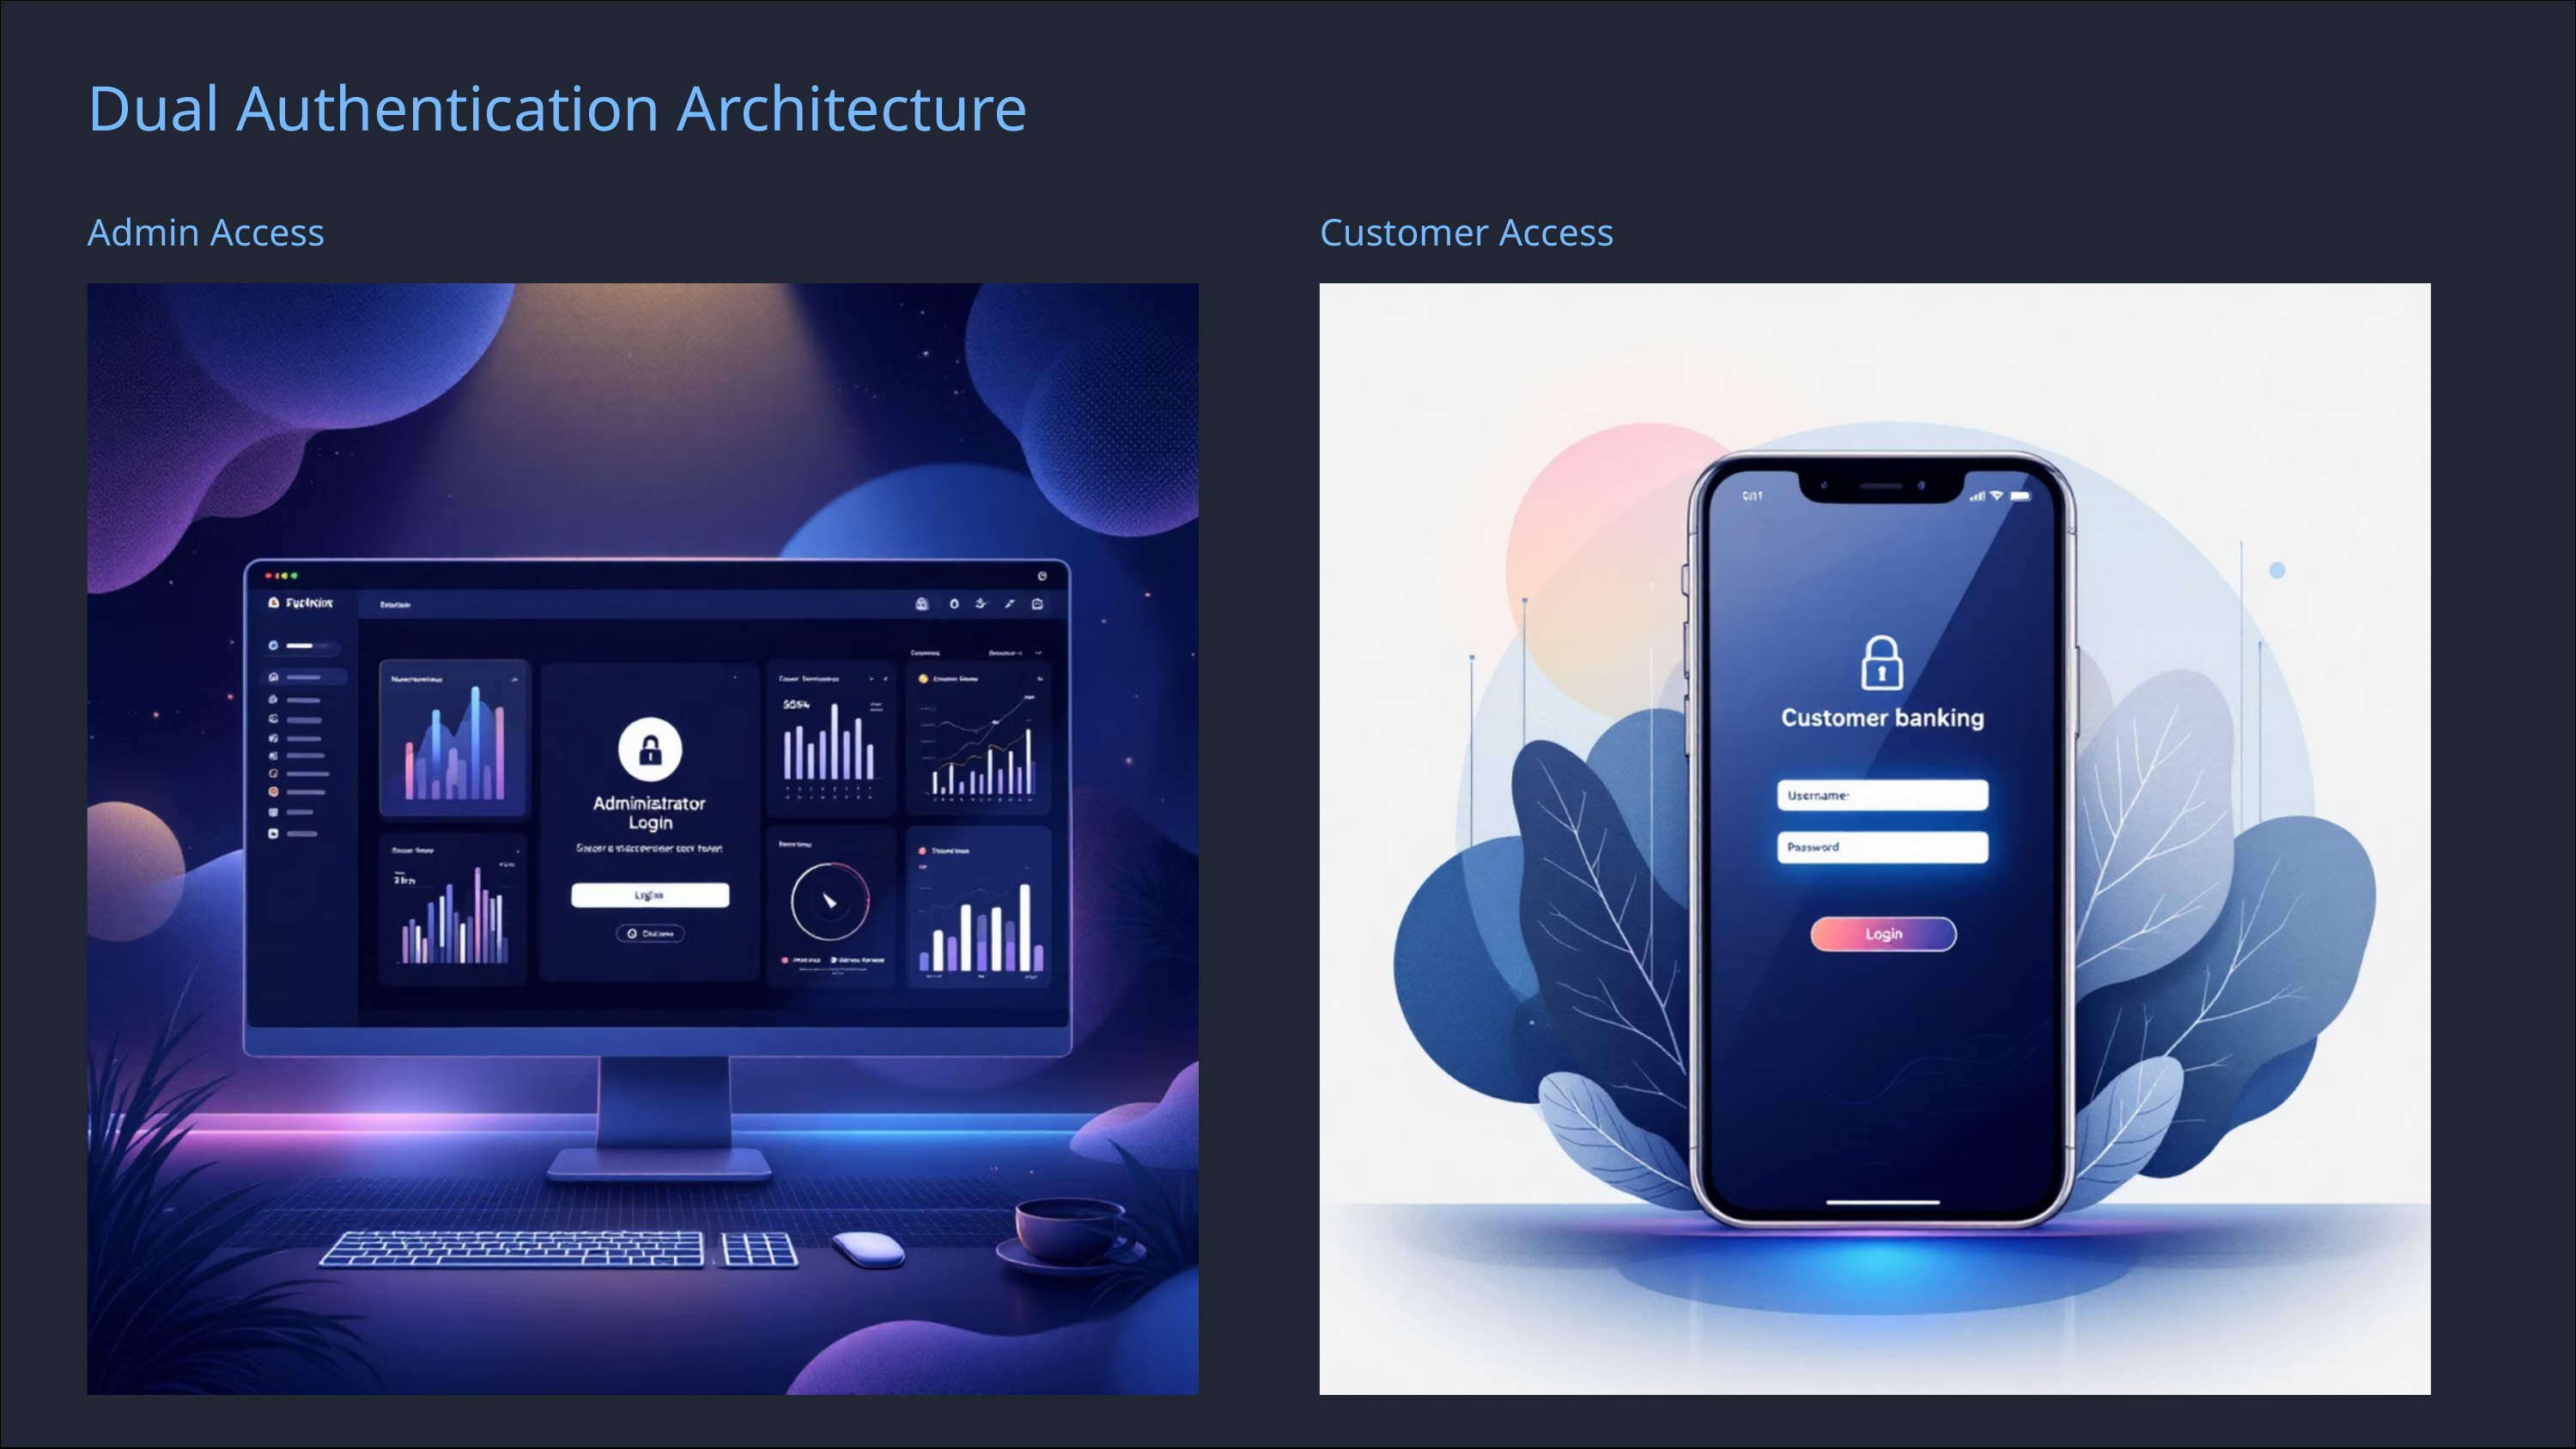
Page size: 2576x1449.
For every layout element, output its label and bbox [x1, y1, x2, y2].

text_box [0, 0, 2576, 1449]
text_box [87, 283, 1200, 1395]
text_box [1319, 283, 2432, 1395]
